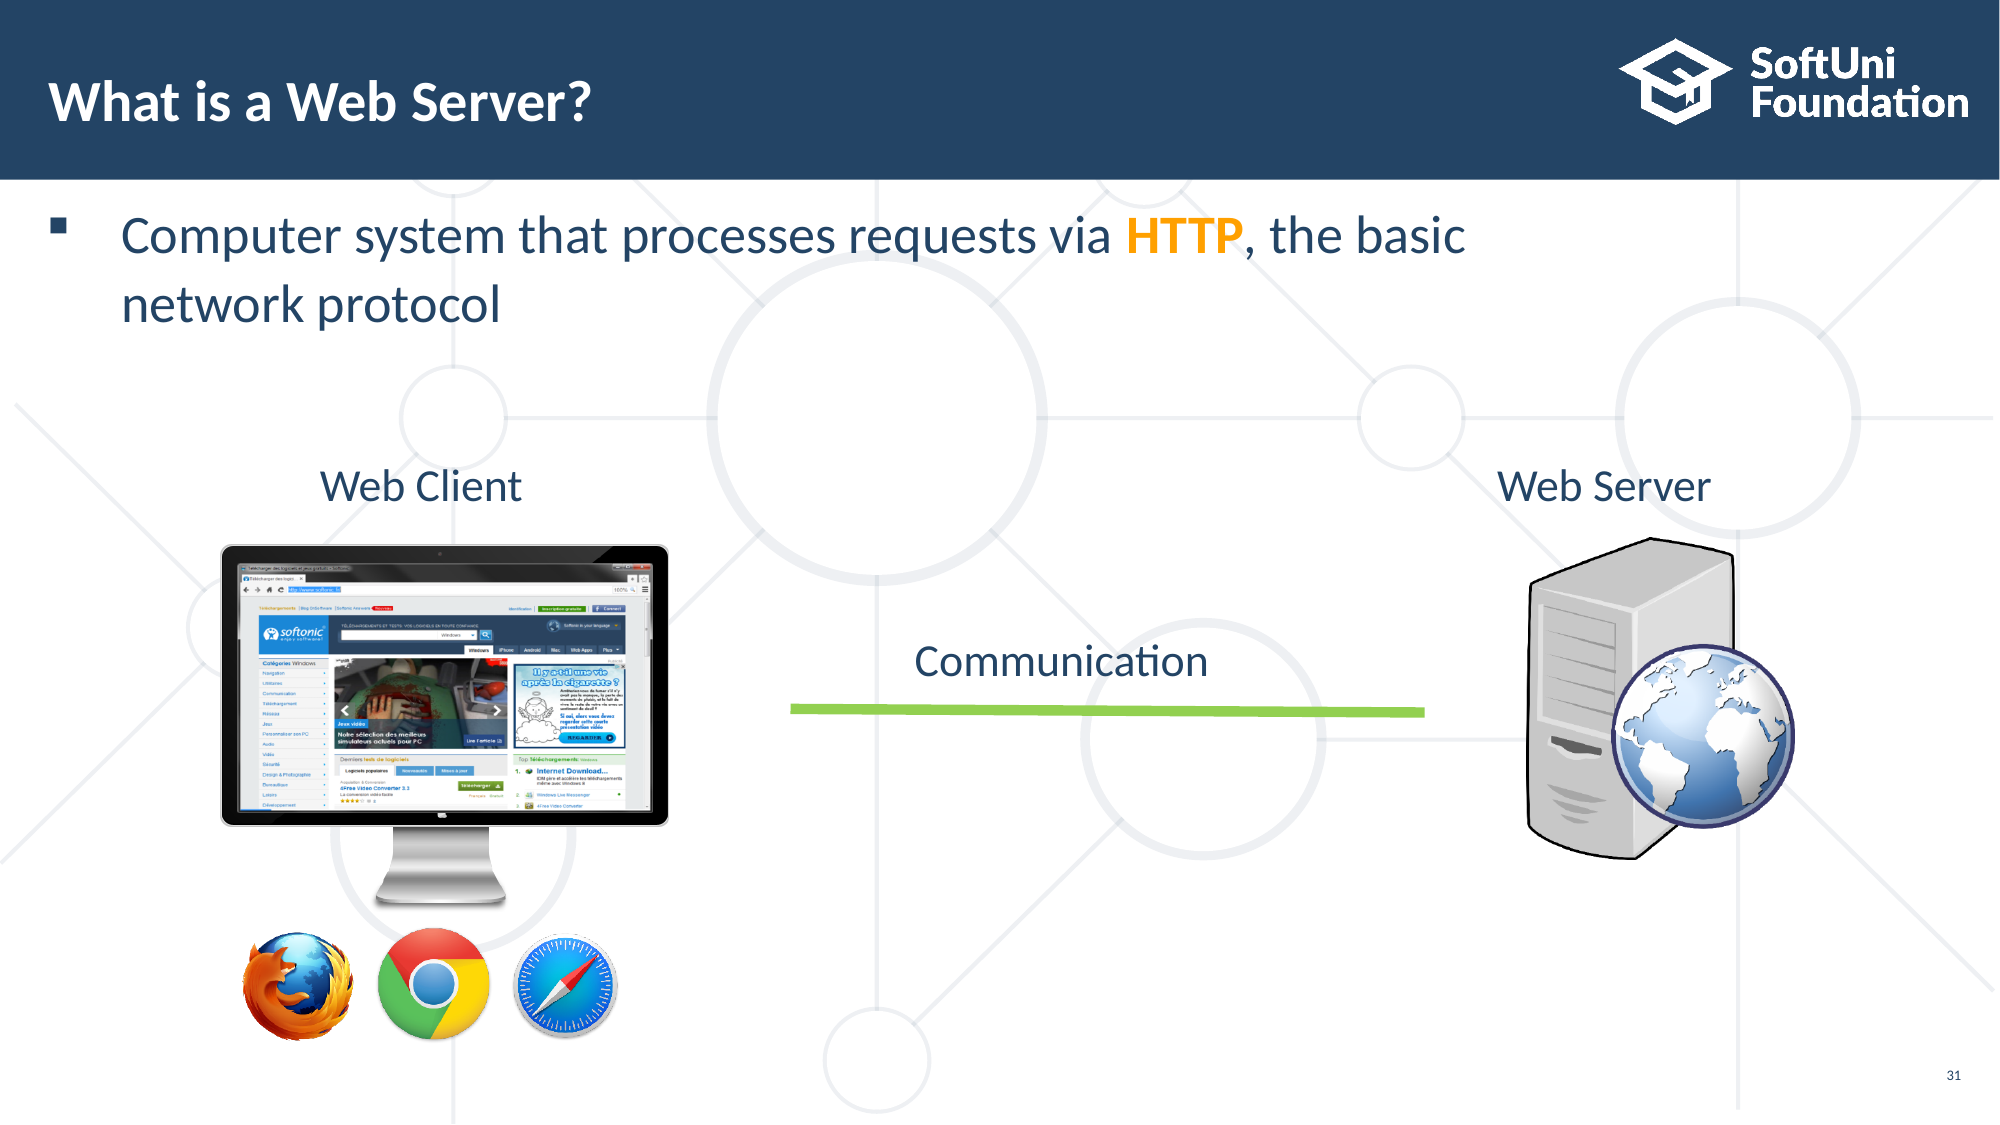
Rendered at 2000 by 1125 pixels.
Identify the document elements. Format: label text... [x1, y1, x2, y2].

text_box [790, 708, 1425, 714]
picture [1618, 38, 1968, 125]
text_box Web Server [1482, 447, 1795, 518]
picture [1525, 537, 1795, 860]
picture [370, 919, 497, 1047]
text_box Computer system that processes requests via HTTP, the basic network protocol [31, 188, 1968, 1103]
text_box Communication [899, 623, 1316, 693]
text_box <number> [1896, 1049, 1968, 1100]
picture [239, 928, 356, 1045]
text_box What is a Web Server? [30, 6, 1602, 189]
text_box Web Client [305, 447, 618, 518]
picture [220, 544, 670, 913]
picture [506, 926, 624, 1044]
